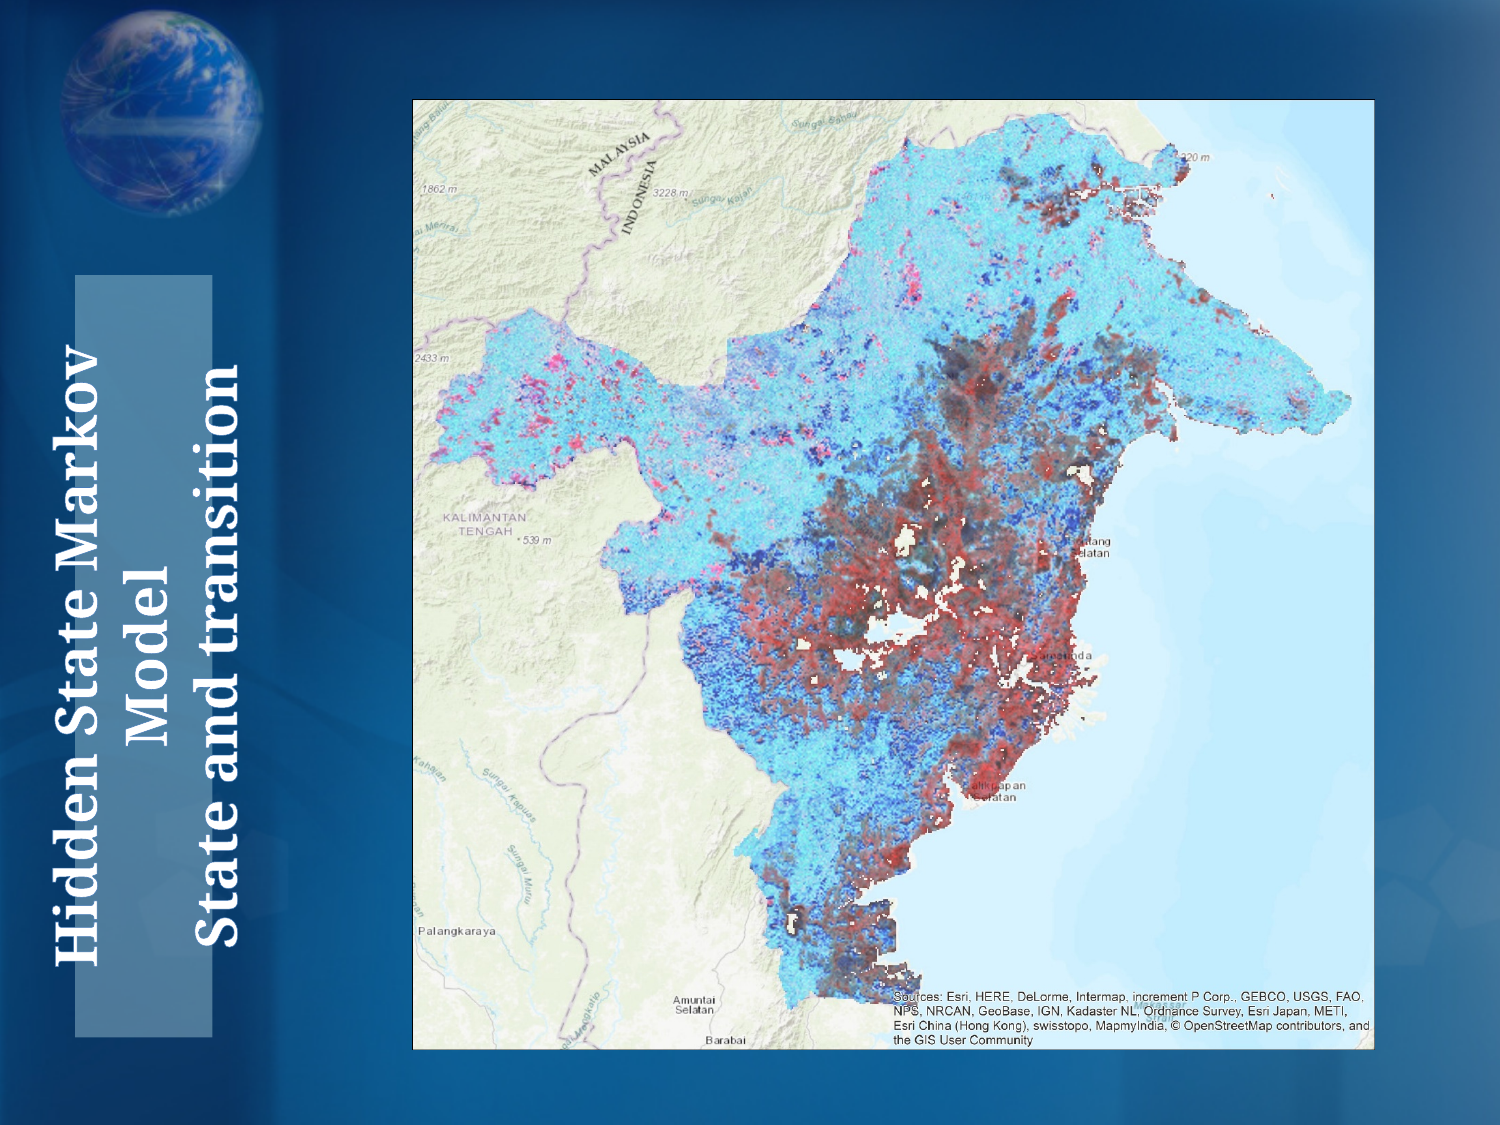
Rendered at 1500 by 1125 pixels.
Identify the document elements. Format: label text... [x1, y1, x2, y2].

title Hidden State Markov Model State and transition [75, 275, 213, 1038]
picture [0, 0, 1500, 1125]
